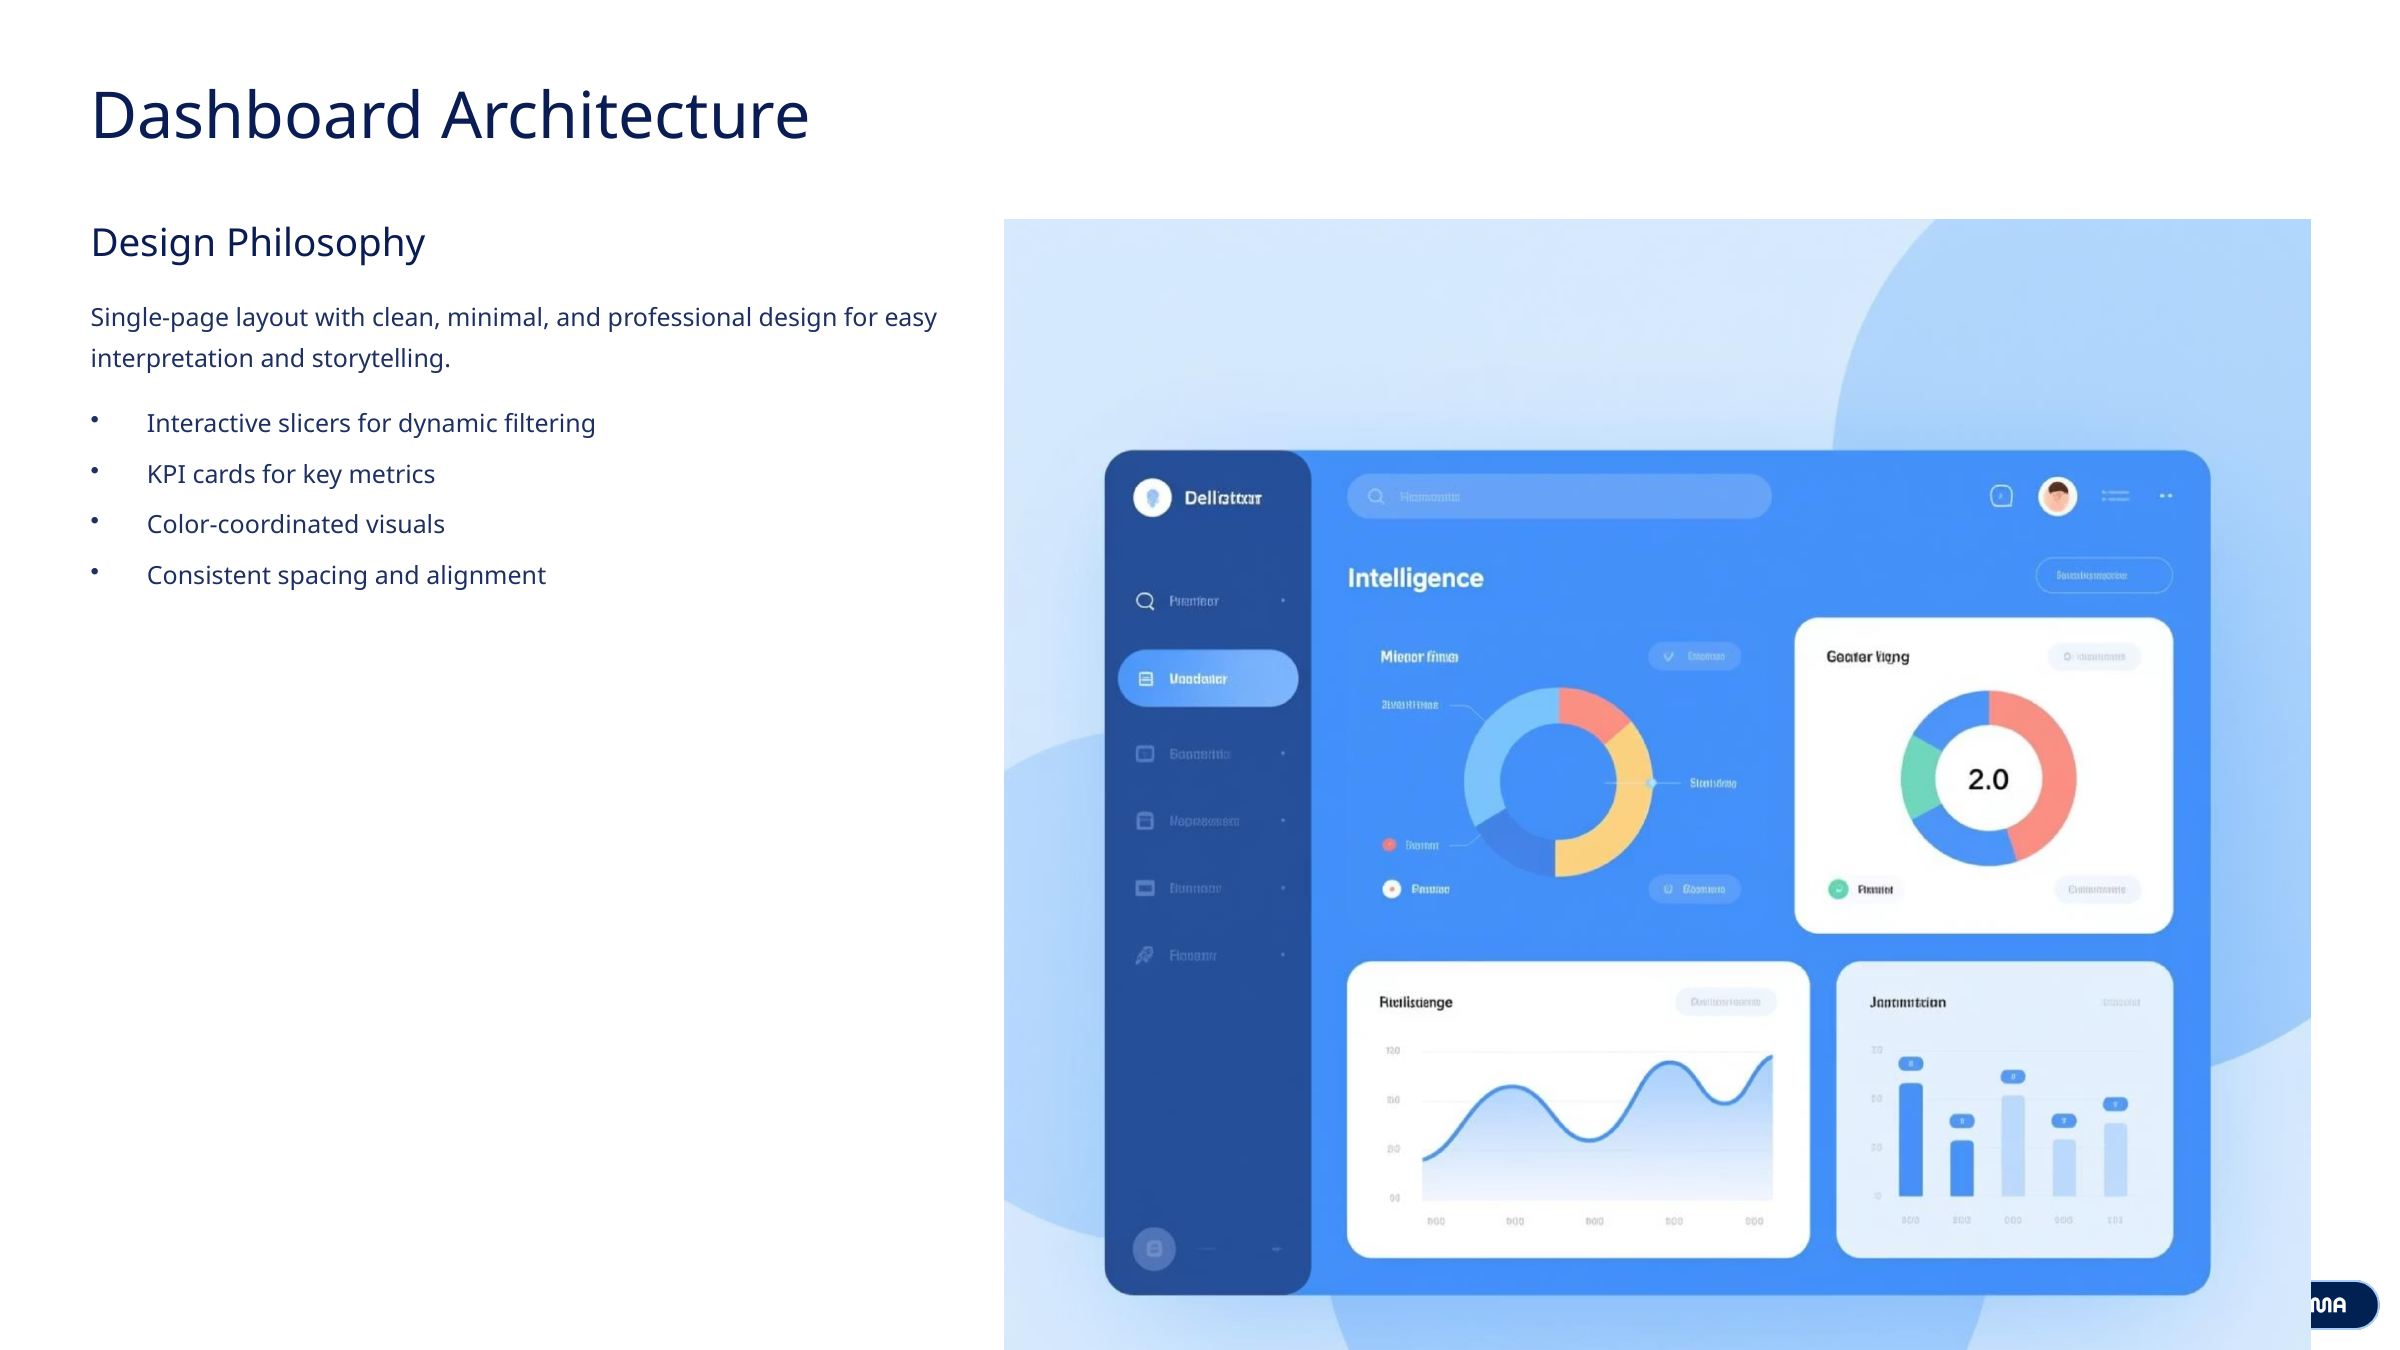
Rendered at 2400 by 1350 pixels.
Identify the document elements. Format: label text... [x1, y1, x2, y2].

picture [1004, 219, 2389, 1350]
text_box Dashboard Architecture [90, 71, 826, 152]
text_box Color-coordinated visuals [90, 498, 941, 540]
text_box Interactive slicers for dynamic filtering [90, 397, 941, 439]
text_box KPI cards for key metrics [90, 447, 941, 490]
text_box Design Philosophy [90, 216, 479, 266]
text_box Consistent spacing and alignment [90, 548, 941, 590]
text_box Single-page layout with clean, minimal, and professional design for easy interpretation and storytelling. [90, 291, 941, 374]
